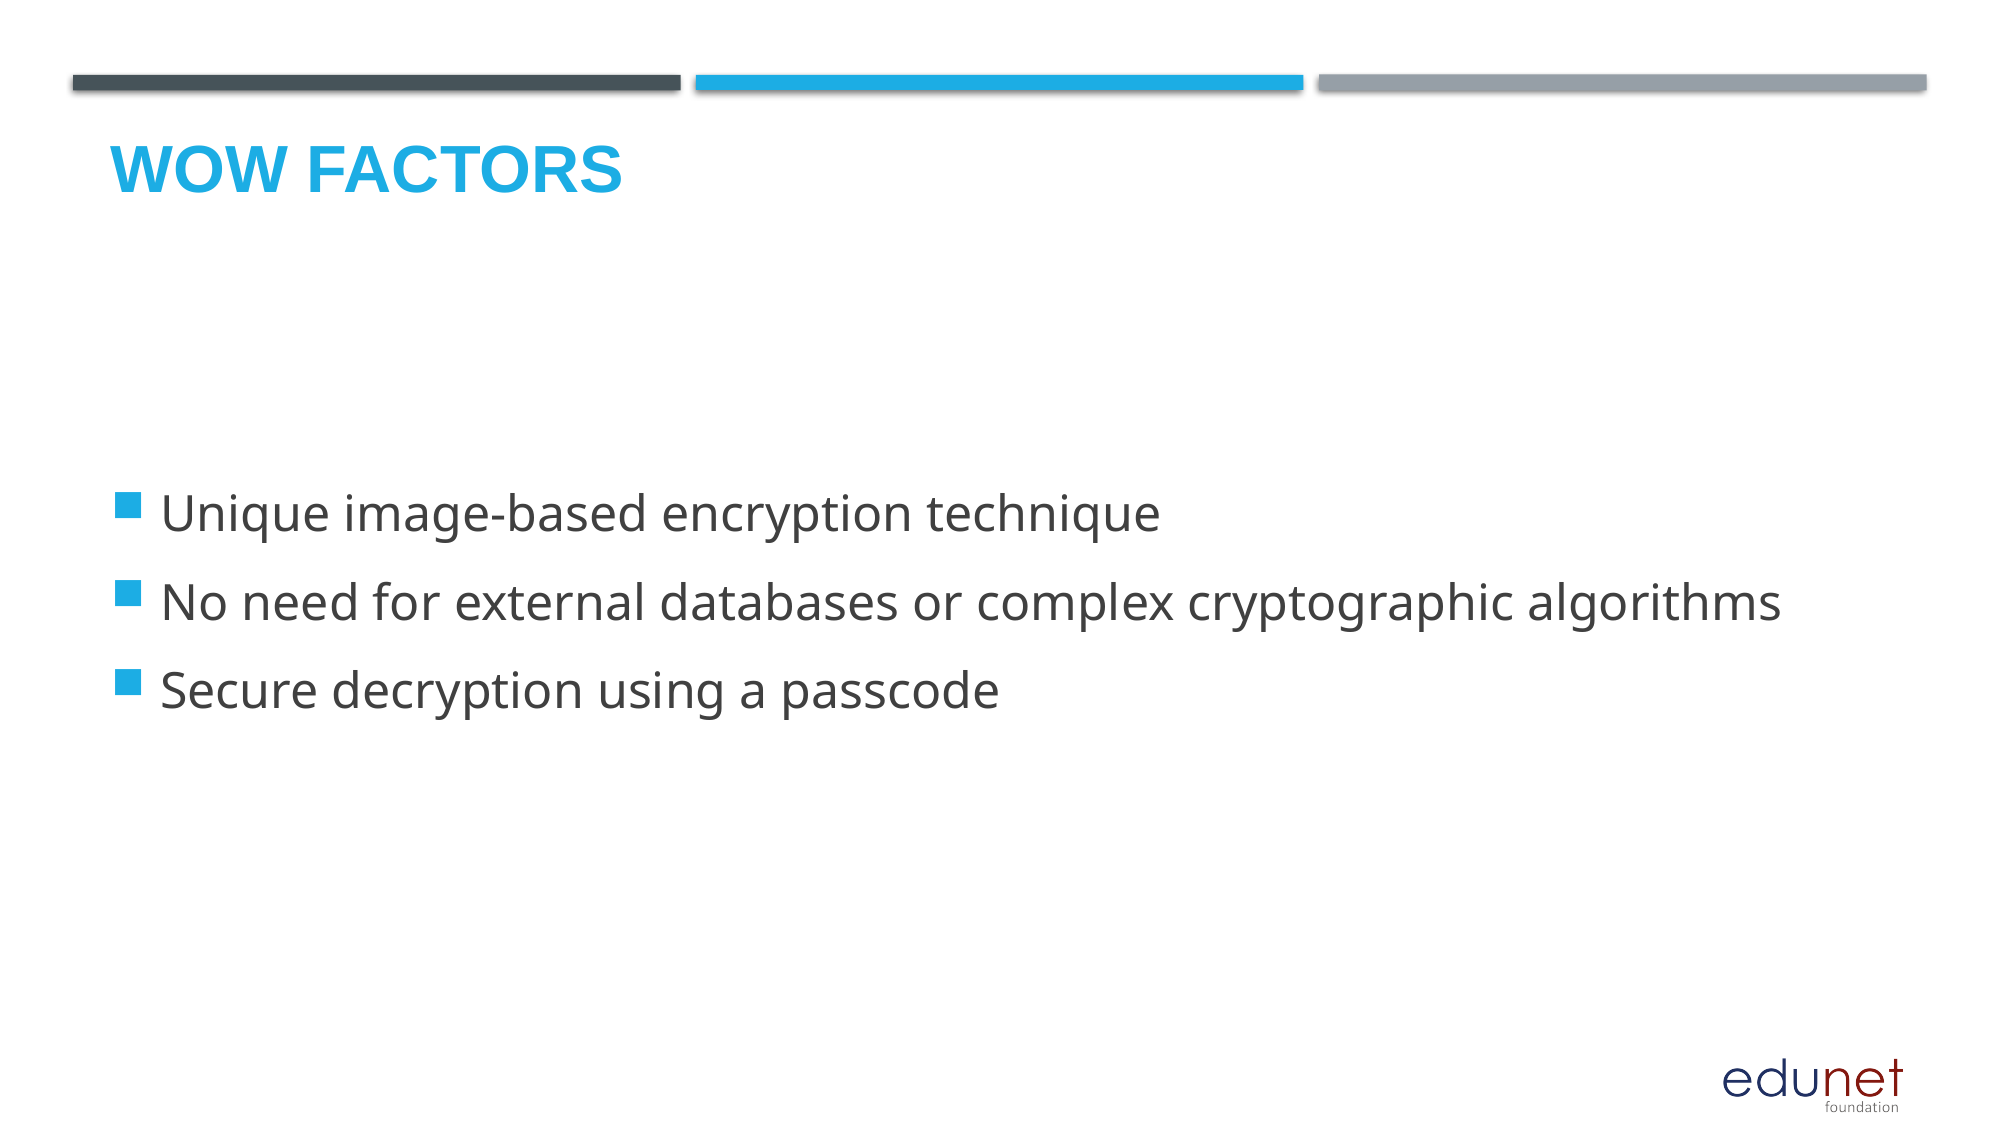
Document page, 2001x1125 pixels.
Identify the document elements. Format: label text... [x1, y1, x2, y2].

list Unique image-based encryption technique No need for external databases or complex cryptographic algorithms Secure decryption using a passcode [95, 213, 1905, 981]
title Wow factors [95, 126, 1905, 213]
picture [1719, 1056, 1905, 1116]
